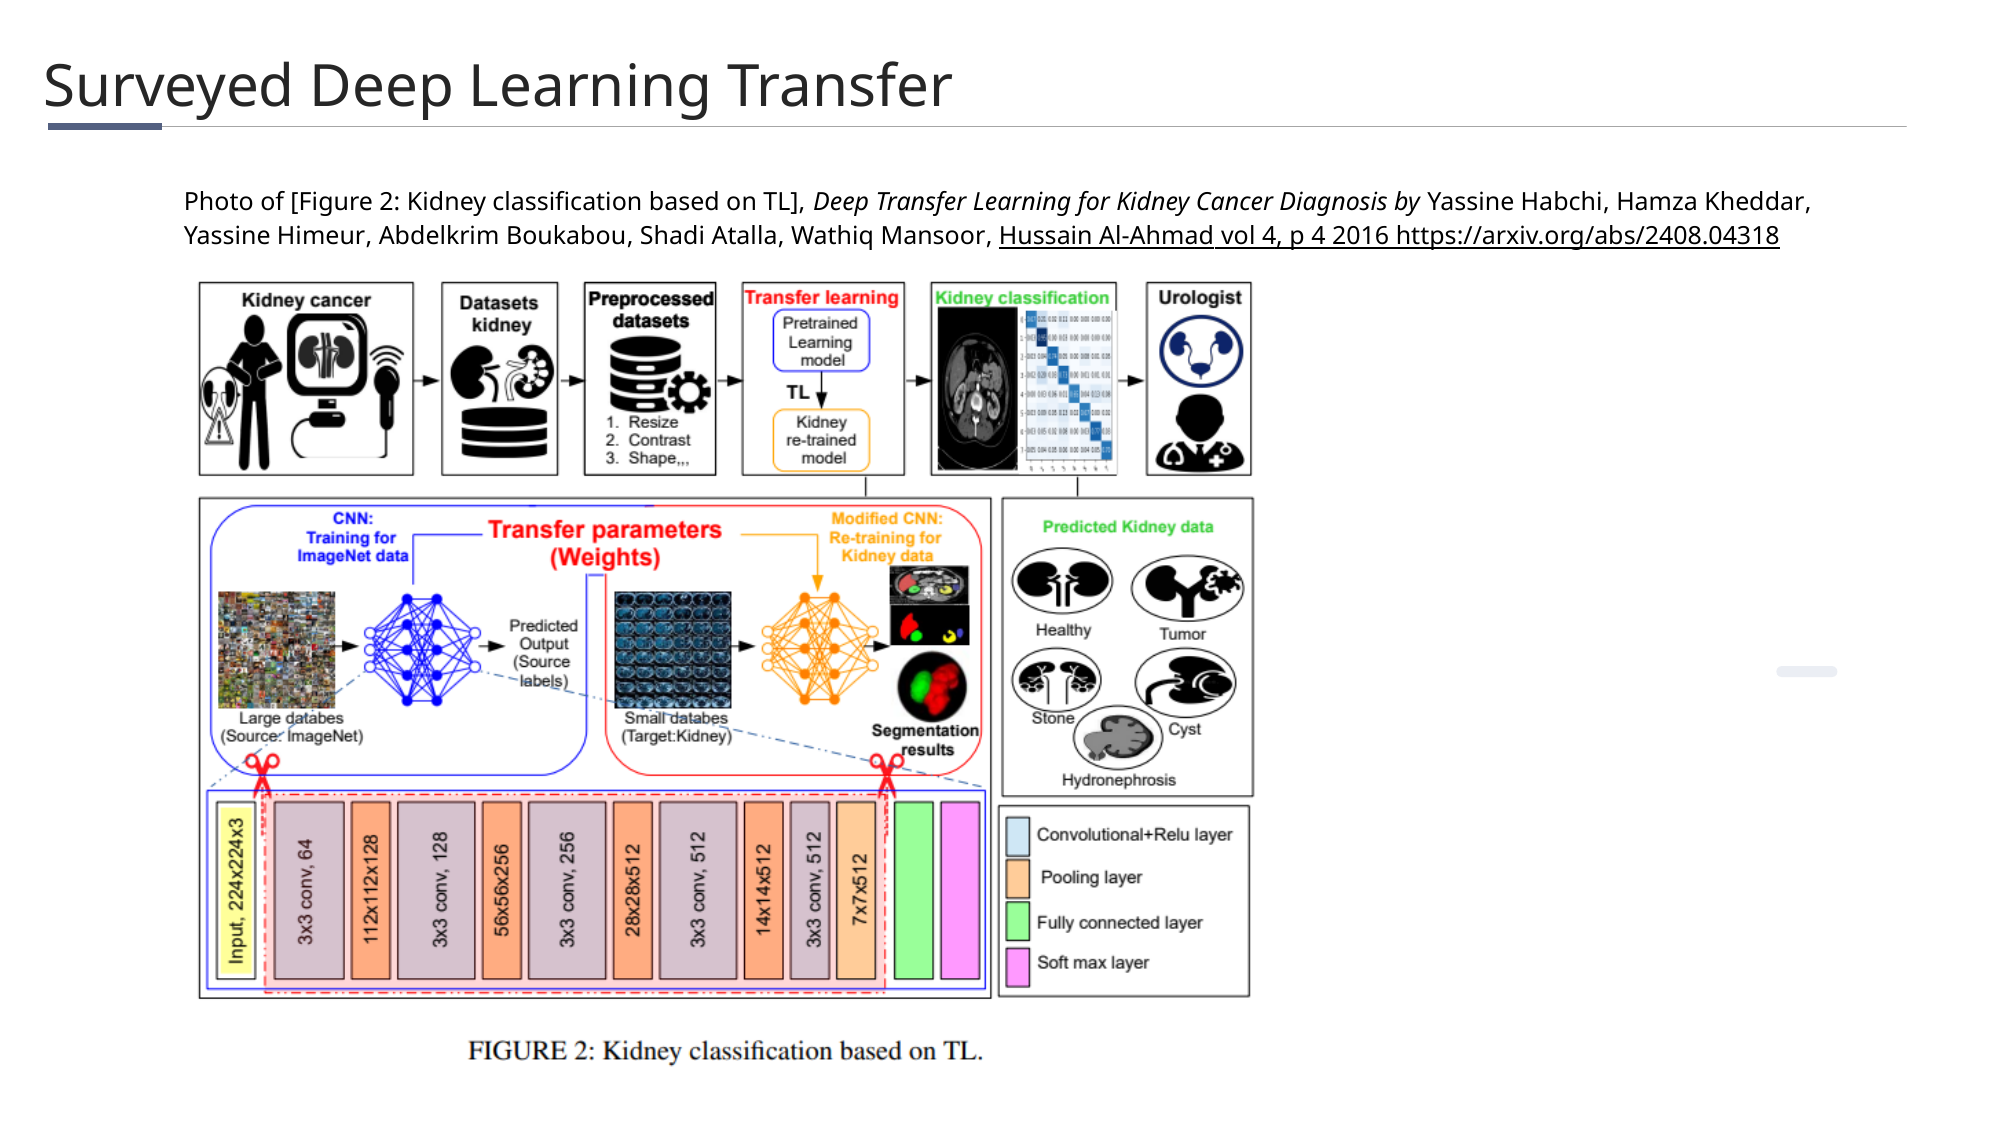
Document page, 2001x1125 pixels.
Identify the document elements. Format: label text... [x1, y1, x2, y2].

text_box [1776, 666, 1838, 678]
text_box Photo of [Figure 2: Kidney classification based on TL], Deep Transfer Learning for Kidney Cancer Diagnosis by Yassine Habchi, Hamza Kheddar, Yassine Himeur, Abdelkrim Boukabou, Shadi Atalla, Wathiq Mansoor, Hussain Al-Ahmad vol 4, p 4 2016 https://arxiv.org/abs/2408.04318 [169, 178, 1838, 262]
text_box Surveyed Deep Learning Transfer [28, 40, 1906, 126]
picture [162, 260, 1282, 1072]
